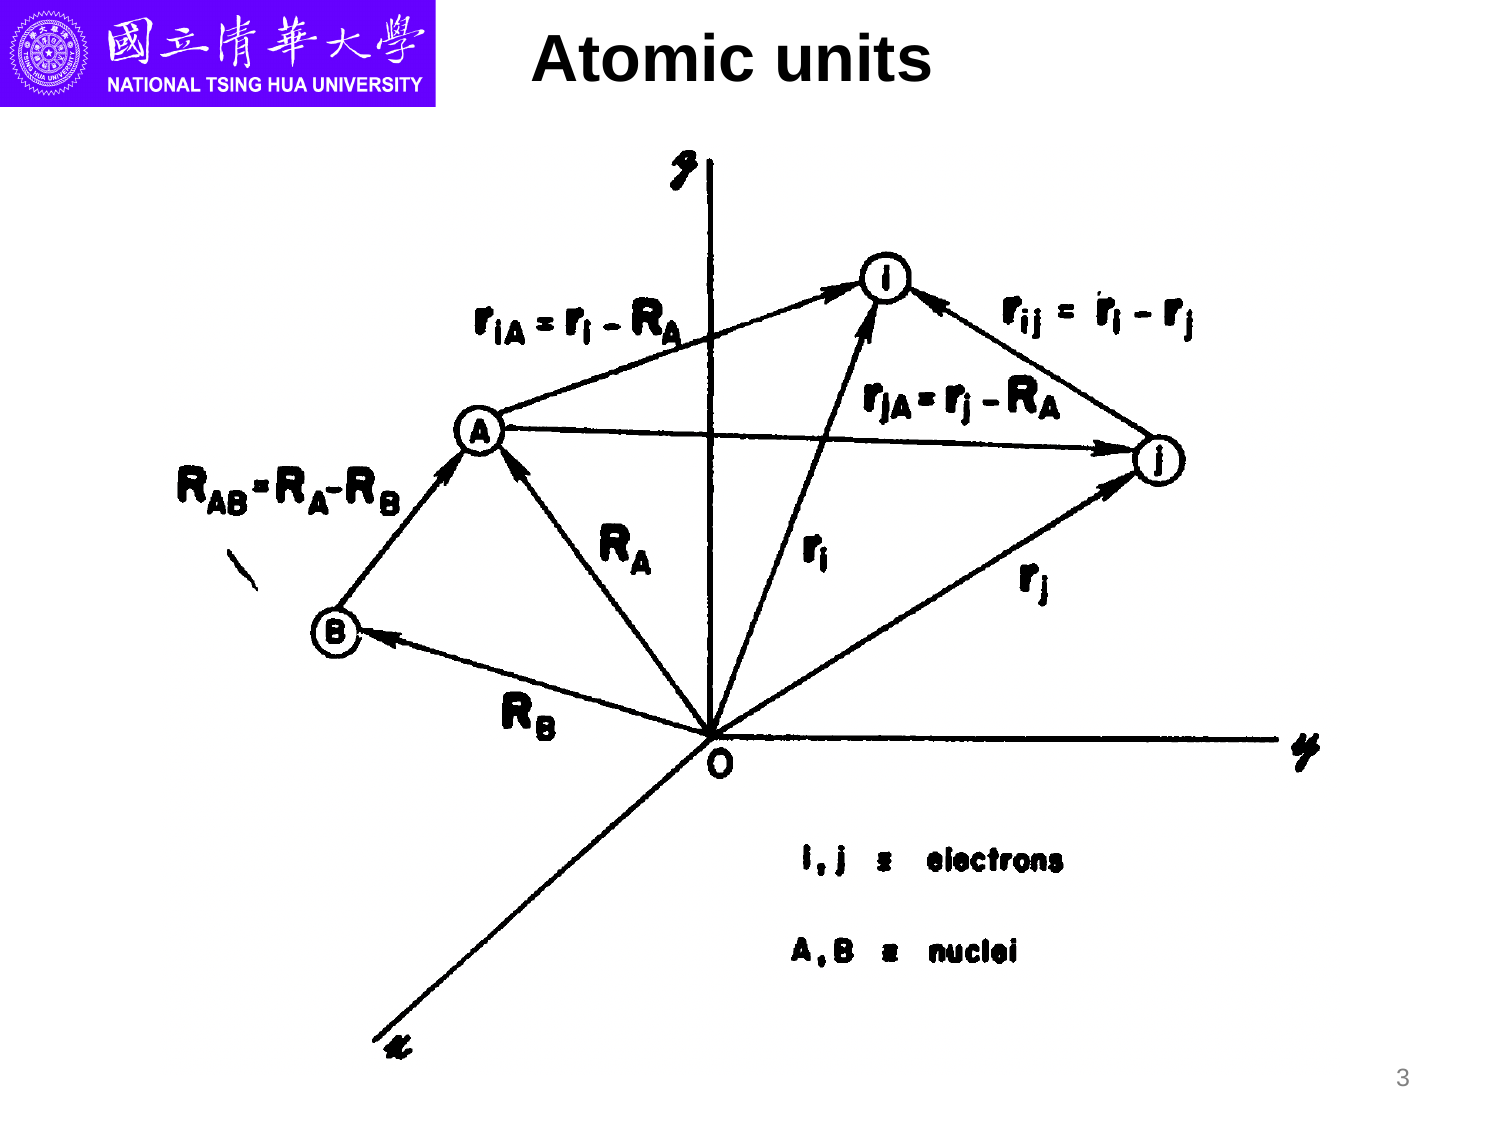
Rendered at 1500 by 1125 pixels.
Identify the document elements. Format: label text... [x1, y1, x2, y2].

title Atomic units [515, 0, 1425, 107]
picture [0, 0, 436, 107]
picture [160, 144, 1340, 1076]
slide_number 3 [1308, 1050, 1425, 1103]
